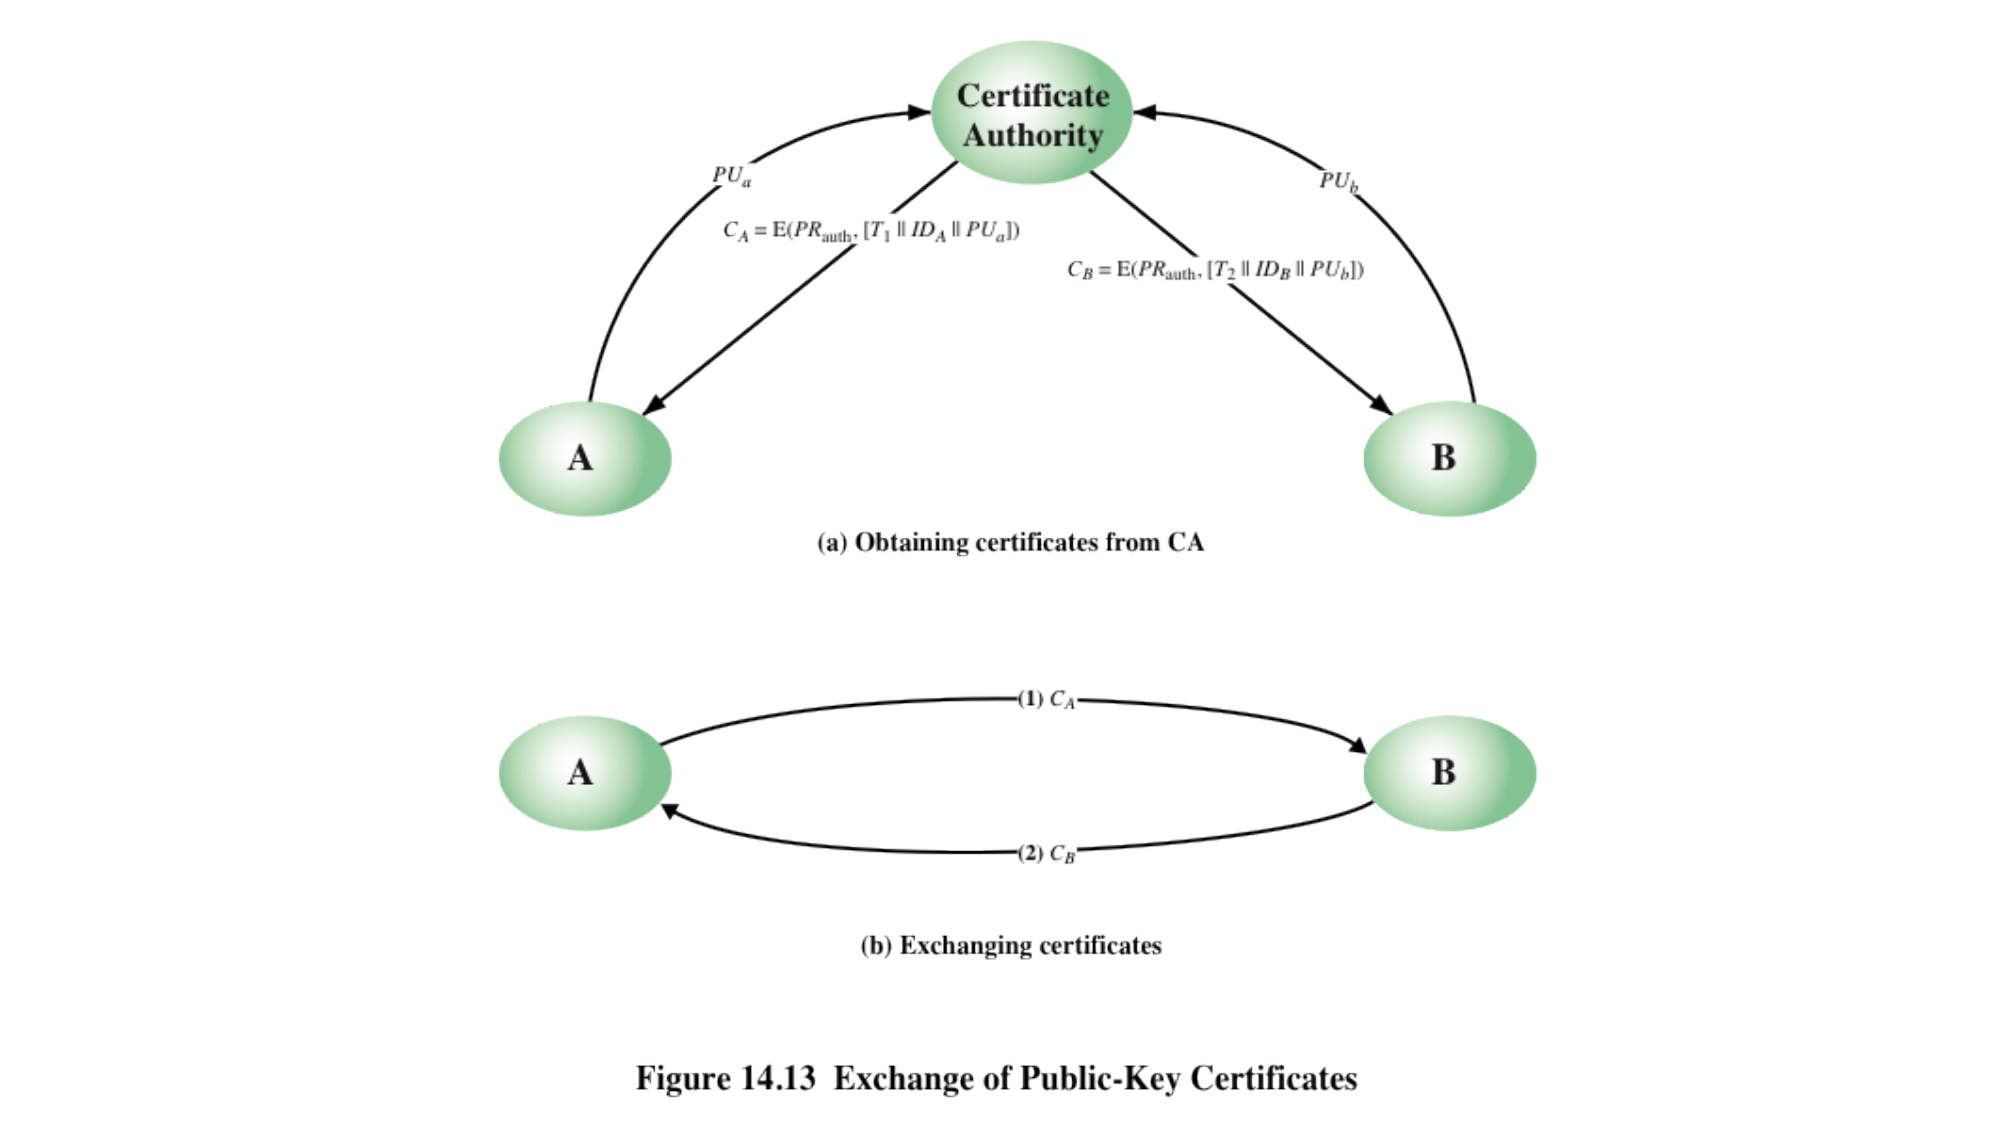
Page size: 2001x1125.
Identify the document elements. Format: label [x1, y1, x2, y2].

picture [439, 0, 1592, 1125]
